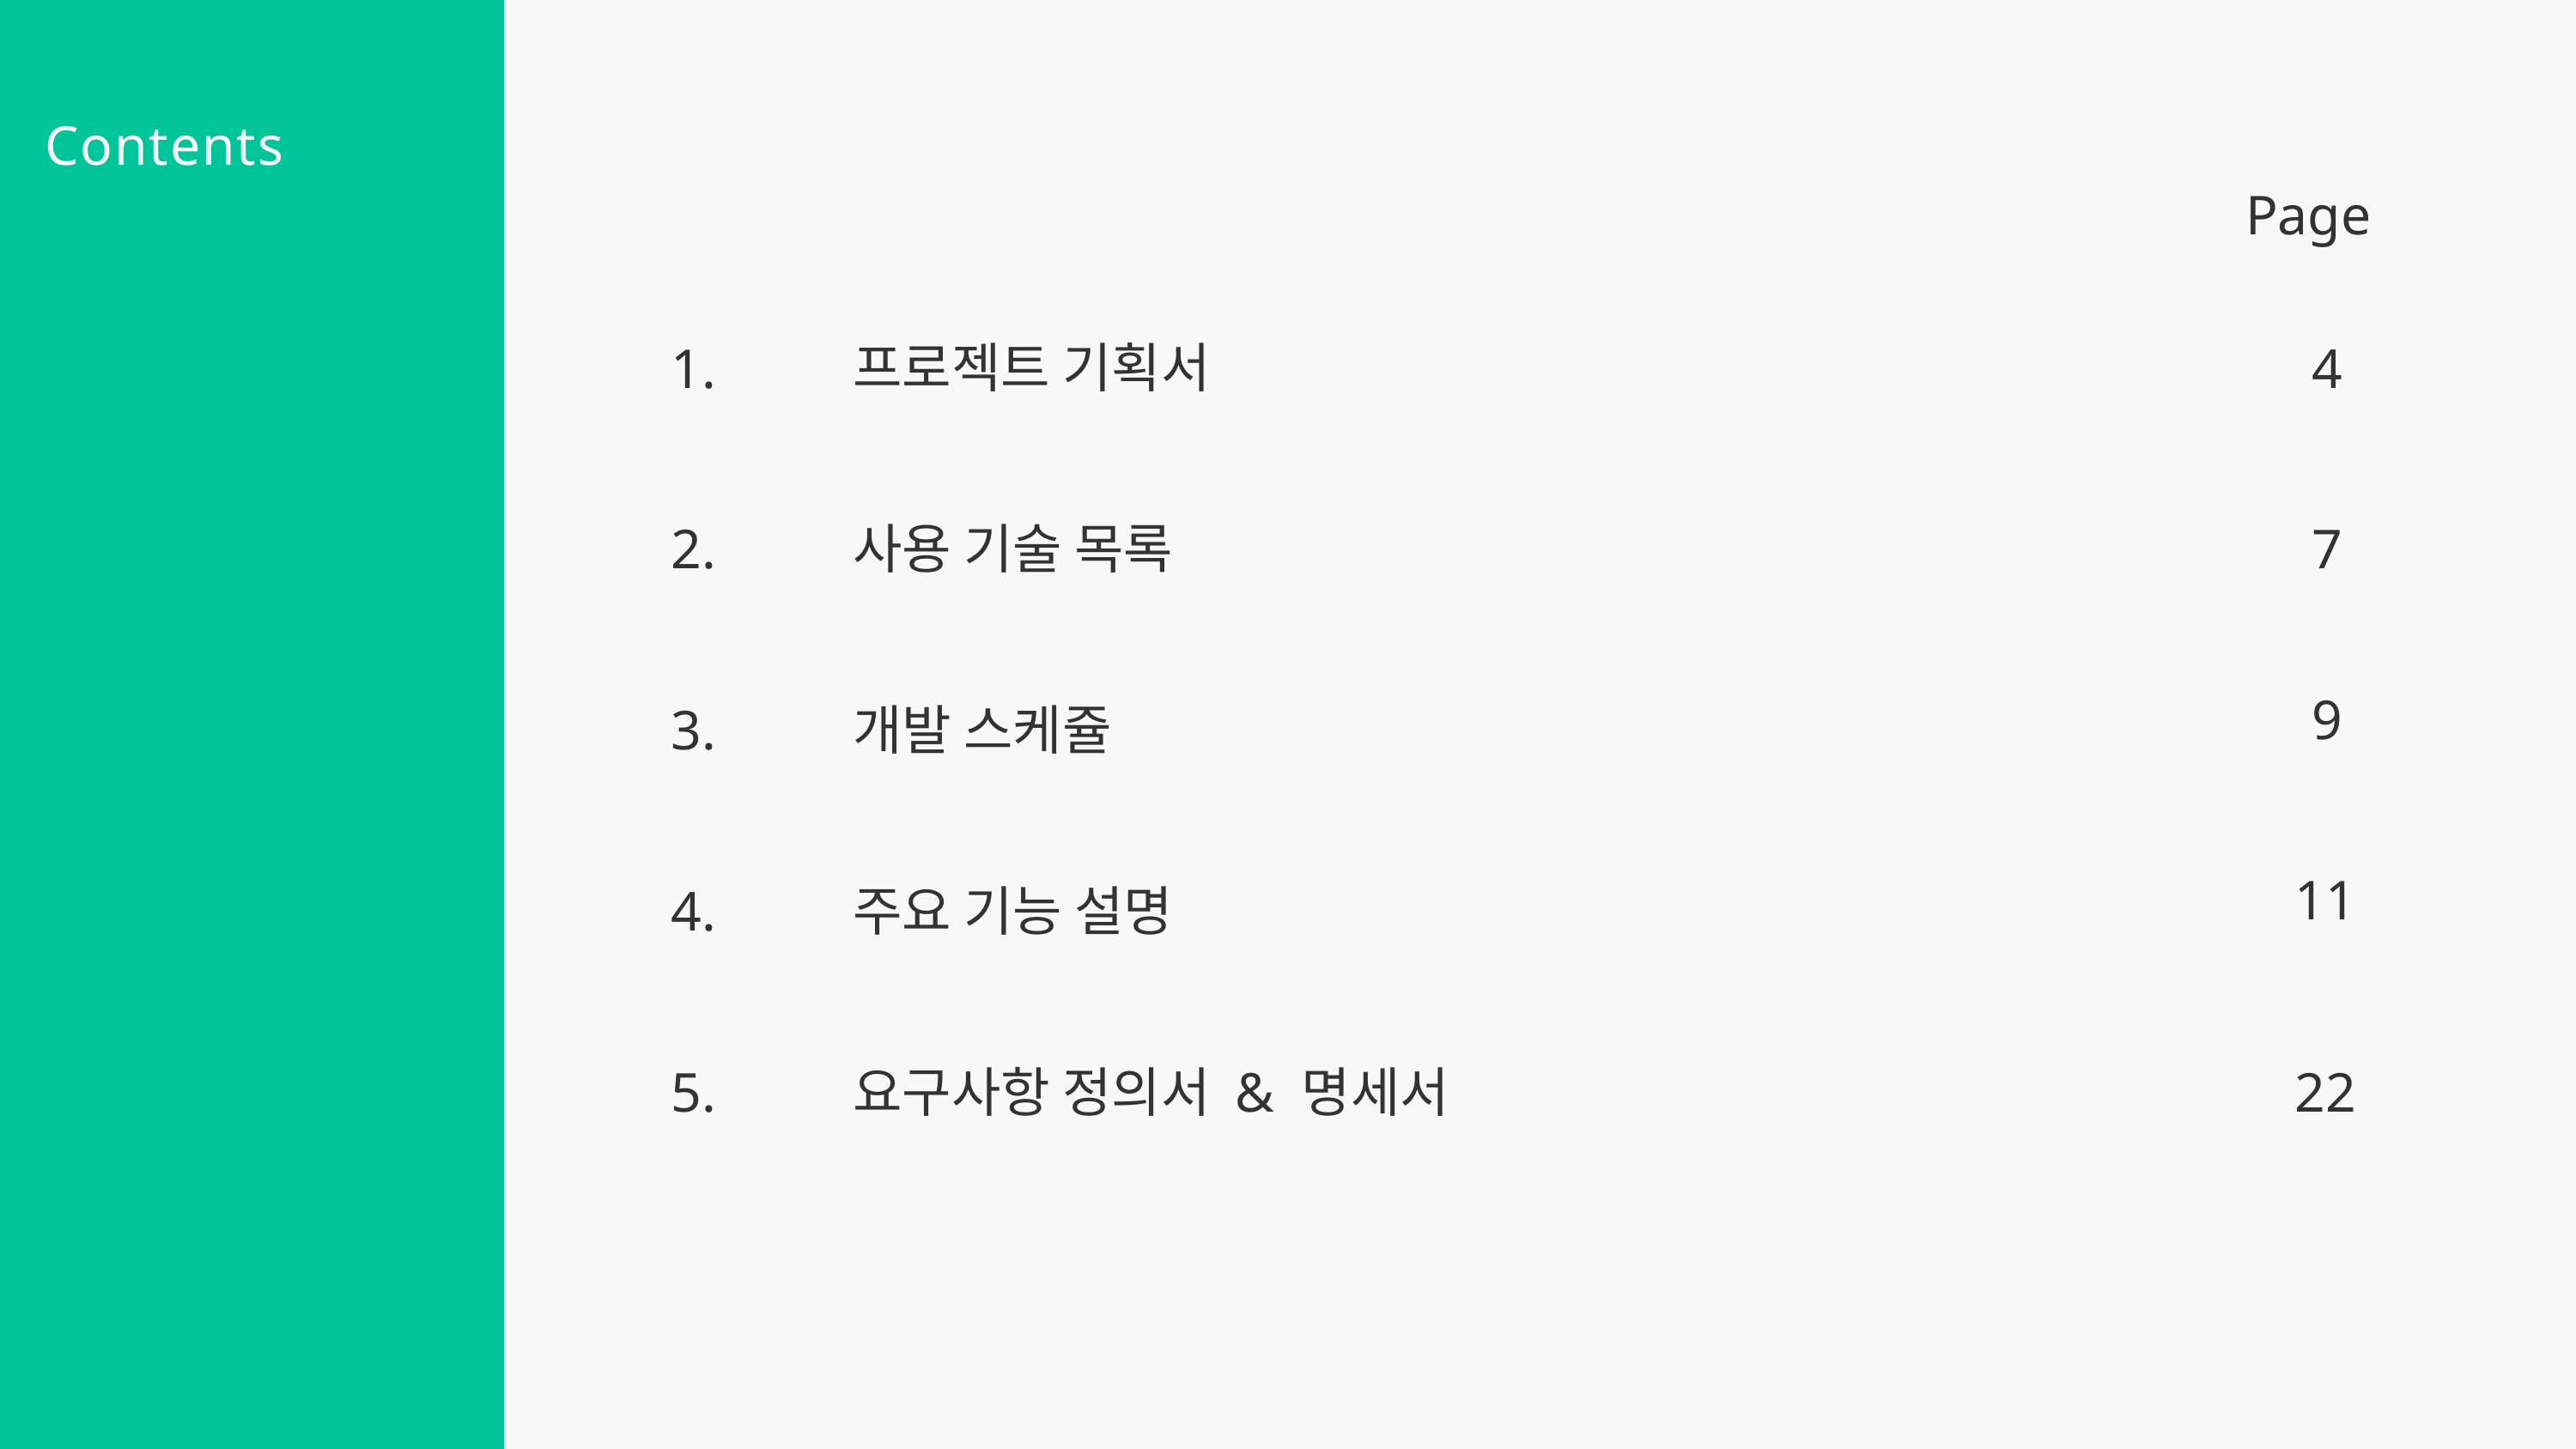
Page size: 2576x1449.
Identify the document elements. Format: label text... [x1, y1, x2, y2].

text_box 4 [2246, 312, 2343, 400]
text_box 4. [671, 855, 768, 942]
text_box 9 [2246, 664, 2343, 751]
text_box 5. [671, 1036, 768, 1123]
text_box 11 [2260, 844, 2357, 931]
text_box 개발 스케쥴 [853, 675, 2048, 761]
text_box 요구사항 정의서 & 명세서 [853, 1036, 2048, 1123]
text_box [0, 0, 505, 1449]
text_box 프로젝트 기획서 [853, 312, 2048, 399]
text_box 7 [2246, 493, 2343, 579]
text_box Page [2202, 160, 2415, 246]
text_box 2. [671, 494, 768, 580]
text_box 주요 기능 설명 [853, 856, 2048, 943]
text_box 3. [671, 675, 768, 761]
text_box 사용 기술 목록 [853, 493, 2048, 579]
text_box 22 [2260, 1036, 2357, 1123]
text_box 1. [671, 312, 768, 399]
